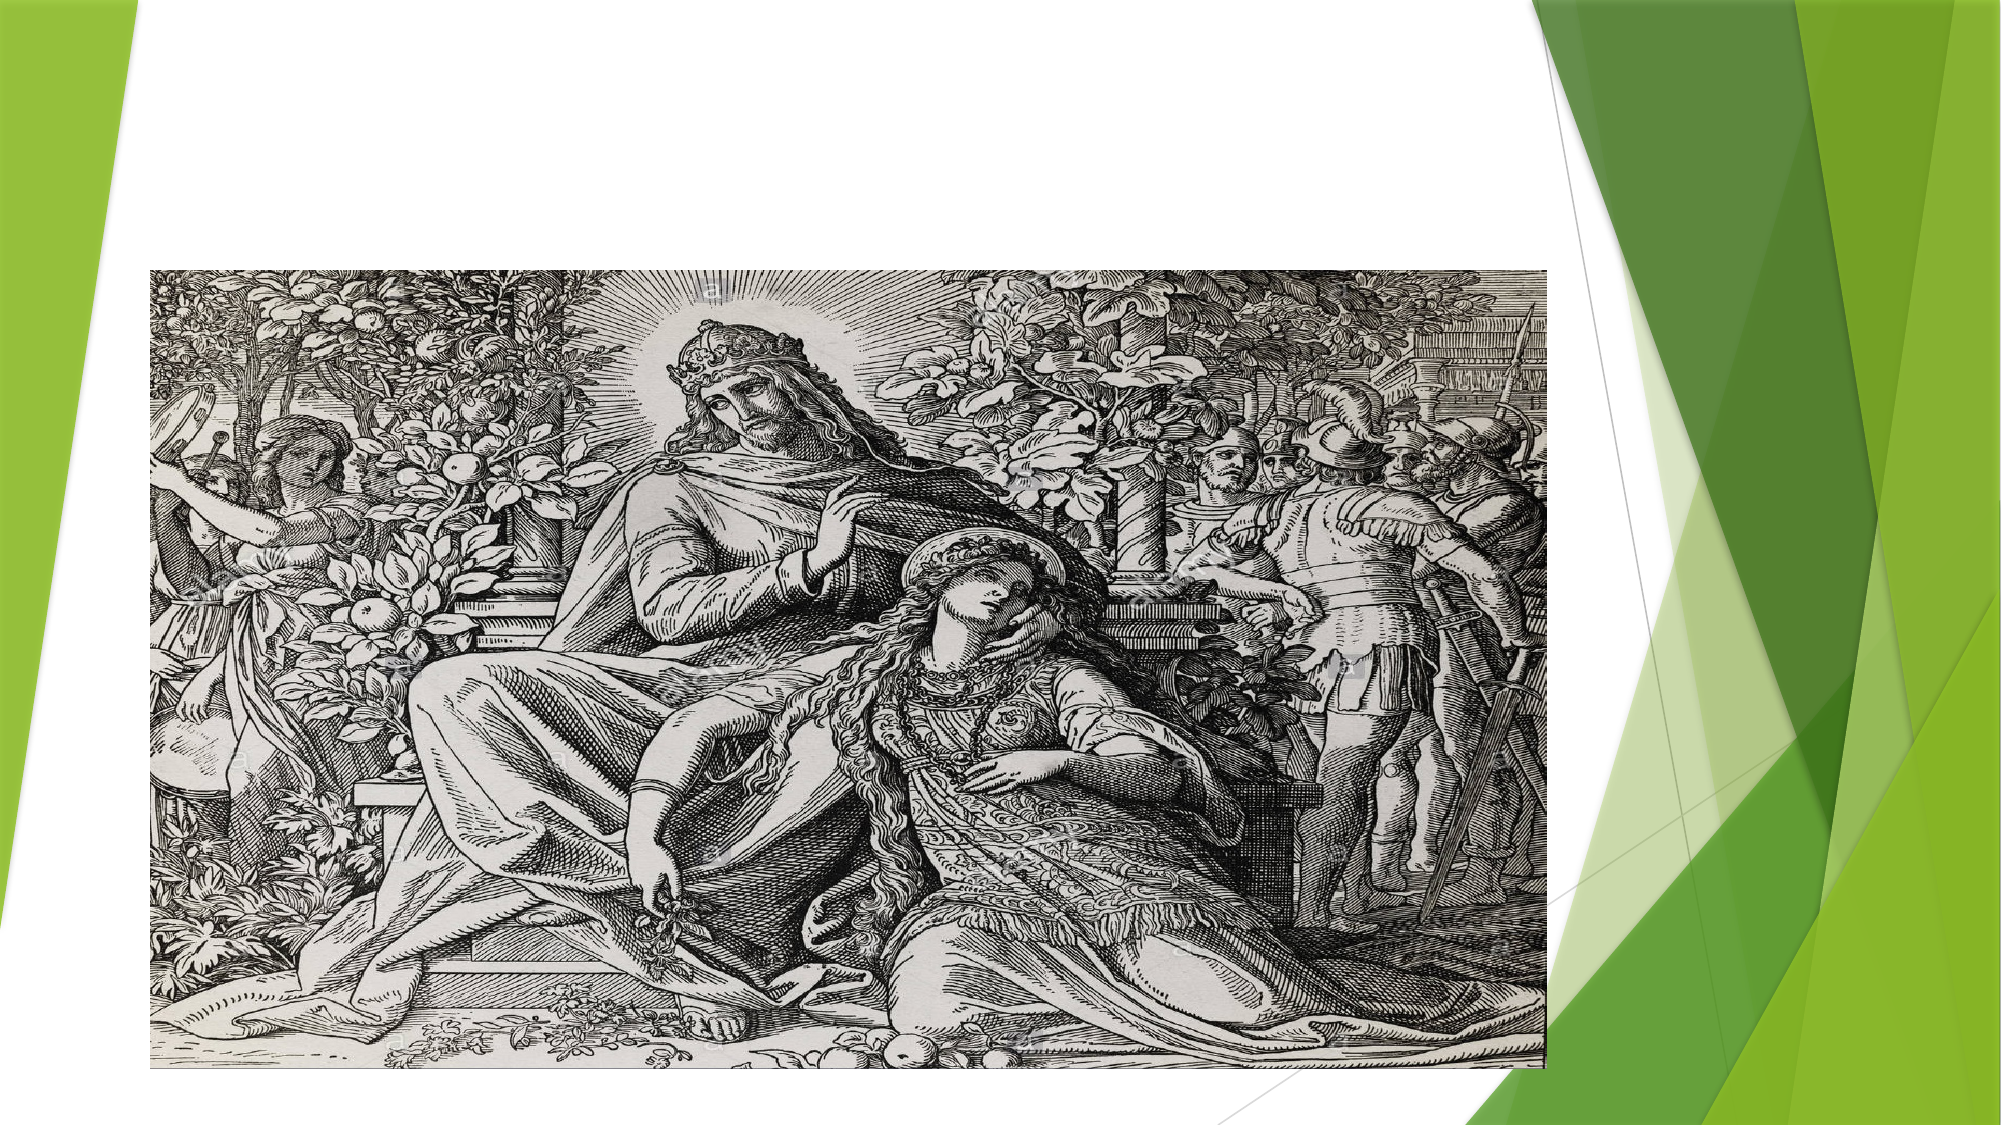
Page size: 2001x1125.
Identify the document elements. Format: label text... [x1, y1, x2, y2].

title Persecution : The Perfection of Bride The Persecuted Bride in the song of Solomon [108, 207, 1508, 334]
picture [149, 269, 1548, 1069]
